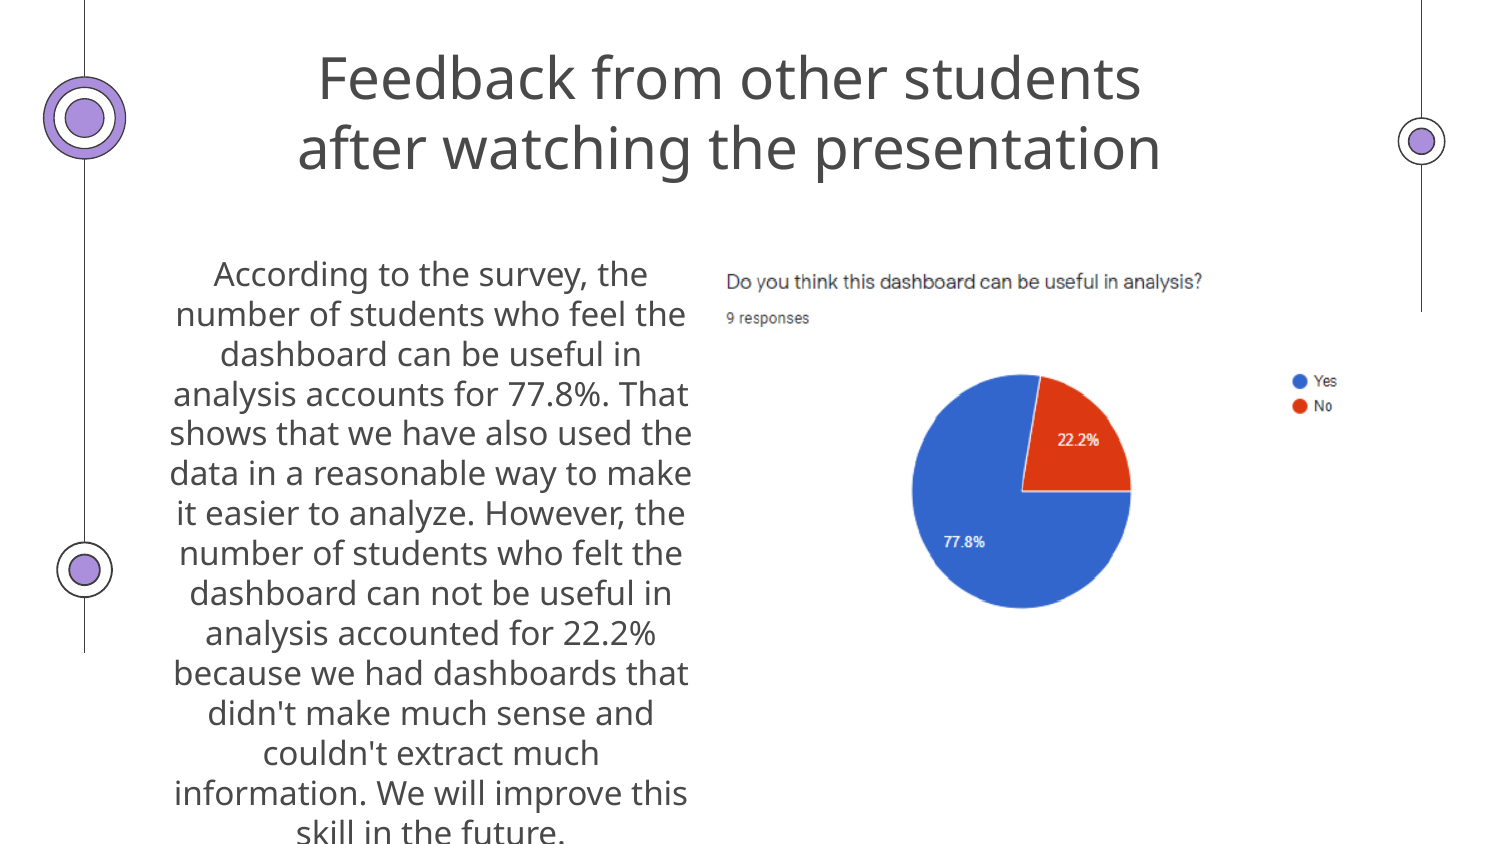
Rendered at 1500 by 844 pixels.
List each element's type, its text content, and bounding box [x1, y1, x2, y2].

subtitle According to the survey, the number of students who feel the dashboard can be useful in analysis accounts for 77.8%. That shows that we have also used the data in a reasonable way to make it easier to analyze. However, the number of students who felt the dashboard can not be useful in analysis accounted for 22.2% because we had dashboards that didn't make much sense and couldn't extract much information. We will improve this skill in the future. [147, 237, 716, 724]
picture [715, 257, 1373, 624]
title Feedback from other students after watching the presentation [263, 26, 1196, 173]
